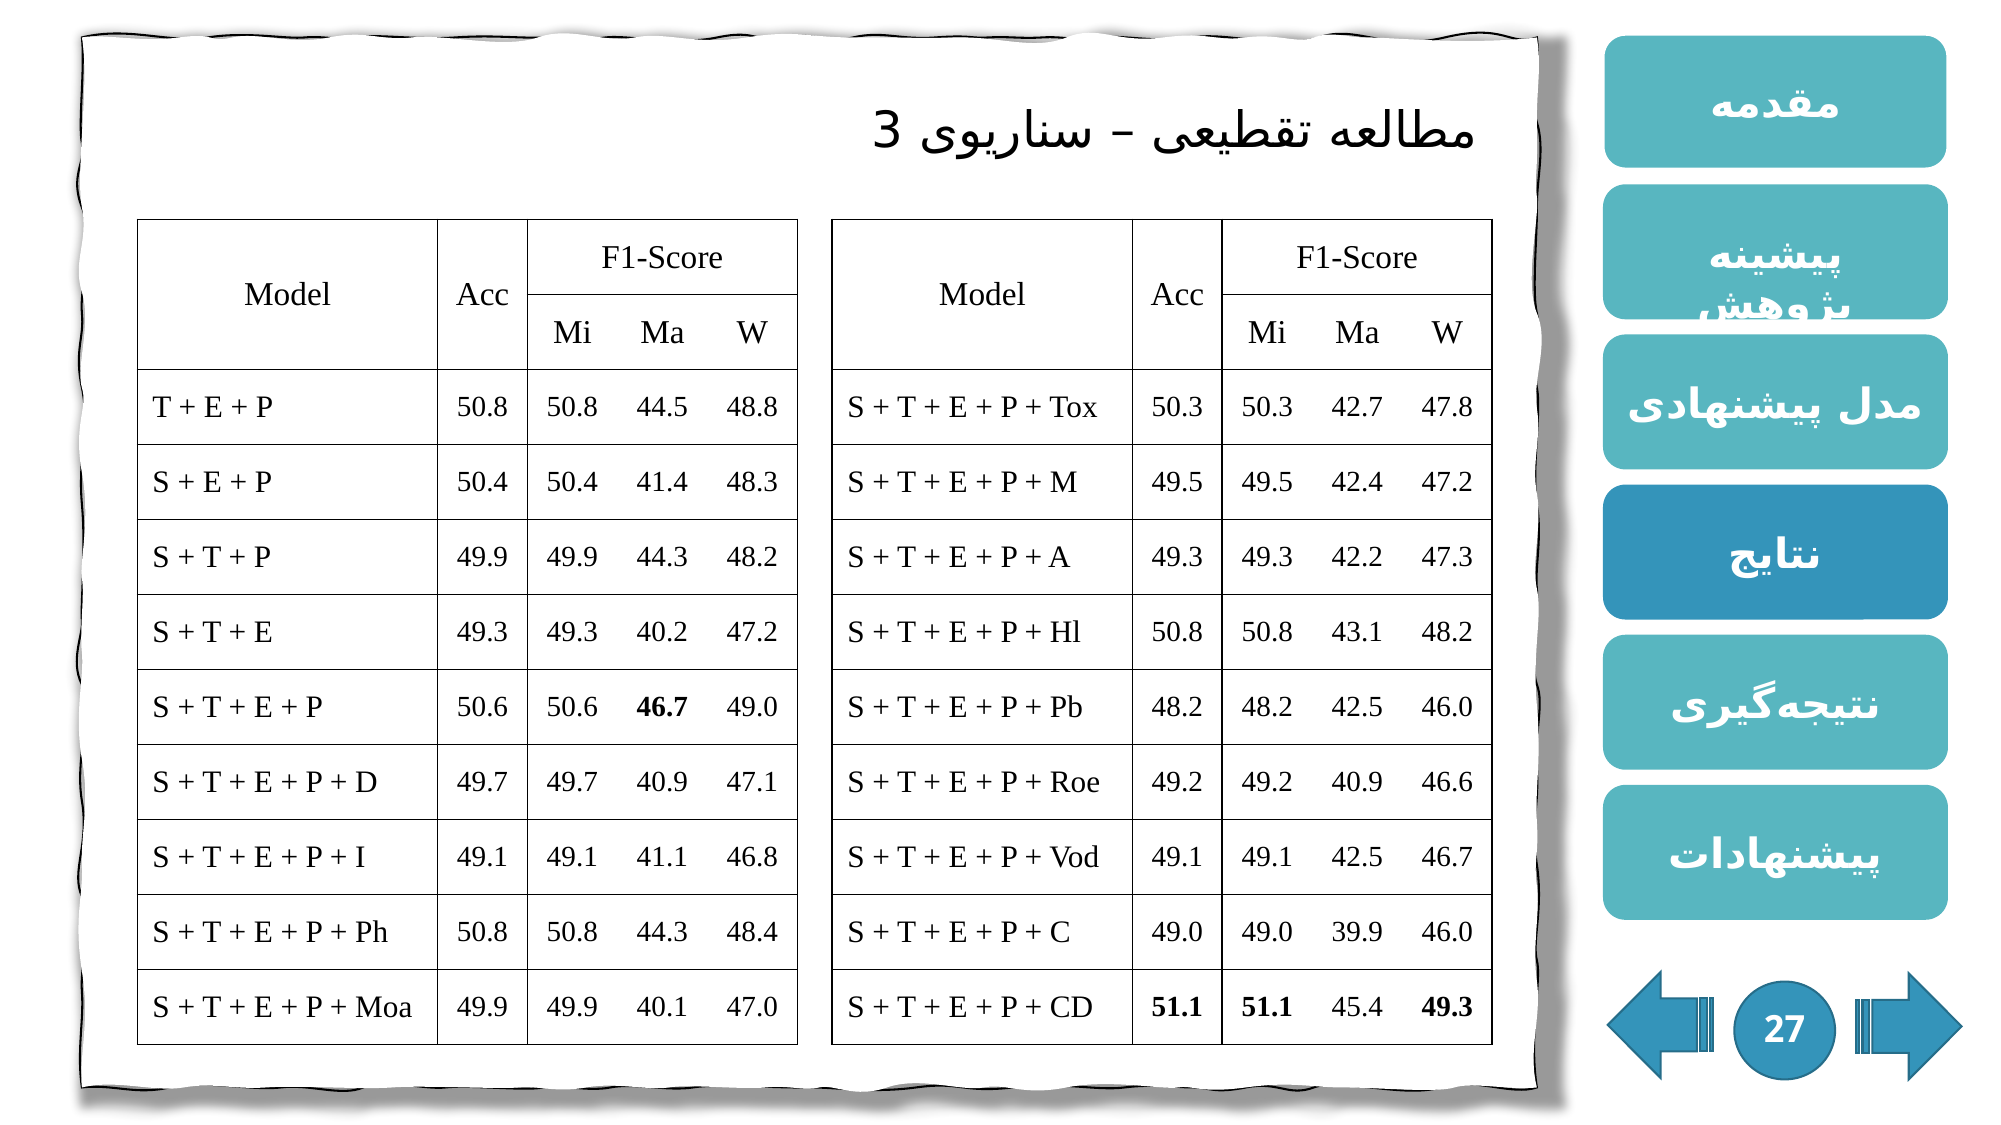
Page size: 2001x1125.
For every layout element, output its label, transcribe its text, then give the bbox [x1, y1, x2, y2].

table_cell 49.5 [1133, 445, 1221, 519]
table_cell 49.0 [1133, 895, 1221, 969]
table_cell 49.3 [1133, 520, 1221, 594]
table_cell S + E + P [138, 445, 437, 519]
table_cell Ma [617, 295, 707, 369]
table_cell W [707, 295, 797, 369]
table_cell 42.5 [1312, 820, 1402, 894]
table_cell S + T + P [138, 520, 437, 594]
table_cell 50.8 [438, 895, 527, 969]
table_cell S + T + E + P + Vod [833, 820, 1132, 894]
table_cell 44.5 [617, 370, 707, 444]
table_cell Mi [528, 295, 617, 369]
table_cell S + T + E + P + Hl [833, 595, 1132, 669]
table_cell 47.3 [1402, 520, 1491, 594]
table_cell Ma [1312, 295, 1402, 369]
table_cell S + T + E + P + Pb [833, 670, 1132, 744]
table_cell 44.3 [617, 895, 707, 969]
table_cell T + E + P [138, 370, 437, 444]
table_cell 50.6 [438, 670, 527, 744]
table_cell 49.3 [1402, 970, 1491, 1044]
title مطالعه تقطیعی – سناریوی 3 [137, 59, 1493, 204]
table_cell 44.3 [617, 520, 707, 594]
table_cell 41.4 [617, 445, 707, 519]
table_cell S + T + E + P + A [833, 520, 1132, 594]
table_header Acc [1133, 220, 1221, 369]
table_cell 47.0 [707, 970, 797, 1044]
table_cell 46.6 [1402, 745, 1491, 819]
table_cell Mi [1223, 295, 1312, 369]
table_cell 48.2 [1402, 595, 1491, 669]
table_cell S + T + E + P + CD [833, 970, 1132, 1044]
table_cell 47.2 [1402, 445, 1491, 519]
table_cell 49.7 [438, 745, 527, 819]
table_cell 50.8 [1133, 595, 1221, 669]
table_cell 46.7 [617, 670, 707, 744]
table_cell 50.6 [528, 670, 617, 744]
table_cell 48.8 [707, 370, 797, 444]
slide_number 27 [1741, 997, 1829, 1064]
table_cell S + T + E + P + M [833, 445, 1132, 519]
table_cell 49.3 [438, 595, 527, 669]
table_cell W [1402, 295, 1491, 369]
table_cell 46.8 [707, 820, 797, 894]
table_cell 40.9 [1312, 745, 1402, 819]
table_cell 49.9 [438, 970, 527, 1044]
table_cell 49.1 [1223, 820, 1312, 894]
table_cell 49.5 [1223, 445, 1312, 519]
table_cell 51.1 [1133, 970, 1221, 1044]
table_cell 47.8 [1402, 370, 1491, 444]
table_header F1-Score [1223, 220, 1491, 294]
table_cell 51.1 [1223, 970, 1312, 1044]
table_cell 49.3 [528, 595, 617, 669]
table_cell 48.2 [707, 520, 797, 594]
table_header Model [138, 220, 437, 369]
table_cell S + T + E + P [138, 670, 437, 744]
table_cell 46.0 [1402, 670, 1491, 744]
table_cell S + T + E + P + Ph [138, 895, 437, 969]
table_cell 42.4 [1312, 445, 1402, 519]
table_cell 48.2 [1223, 670, 1312, 744]
table_cell 42.5 [1312, 670, 1402, 744]
table_cell 49.1 [1133, 820, 1221, 894]
table_cell 45.4 [1312, 970, 1402, 1044]
table_cell S + T + E + P + Moa [138, 970, 437, 1044]
table_cell 49.2 [1133, 745, 1221, 819]
table_cell 49.2 [1223, 745, 1312, 819]
table_cell 47.1 [707, 745, 797, 819]
table_cell 49.0 [707, 670, 797, 744]
table_cell 47.2 [707, 595, 797, 669]
table_header F1-Score [528, 220, 797, 294]
table_cell 49.7 [528, 745, 617, 819]
table_header Model [833, 220, 1132, 369]
table_cell 48.3 [707, 445, 797, 519]
table_cell S + T + E [138, 595, 437, 669]
table_cell 50.3 [1133, 370, 1221, 444]
table_cell S + T + E + P + Roe [833, 745, 1132, 819]
table_cell 48.2 [1133, 670, 1221, 744]
table_cell 40.2 [617, 595, 707, 669]
table_header Acc [438, 220, 527, 369]
table_cell 49.1 [438, 820, 527, 894]
table_cell 39.9 [1312, 895, 1402, 969]
table_cell 50.8 [528, 895, 617, 969]
table_cell 43.1 [1312, 595, 1402, 669]
table_cell 40.1 [617, 970, 707, 1044]
table_cell 49.9 [438, 520, 527, 594]
table_cell 46.7 [1402, 820, 1491, 894]
table_cell S + T + E + P + D [138, 745, 437, 819]
table_cell 49.9 [528, 520, 617, 594]
table_cell 50.4 [438, 445, 527, 519]
table_cell 50.8 [438, 370, 527, 444]
table_cell 50.3 [1223, 370, 1312, 444]
table_cell 42.2 [1312, 520, 1402, 594]
table_cell 49.3 [1223, 520, 1312, 594]
table_cell 49.1 [528, 820, 617, 894]
table_cell S + T + E + P + C [833, 895, 1132, 969]
table_cell S + T + E + P + I [138, 820, 437, 894]
table_cell 48.4 [707, 895, 797, 969]
table_cell 49.0 [1223, 895, 1312, 969]
table_cell 50.8 [1223, 595, 1312, 669]
table_cell 50.4 [528, 445, 617, 519]
table_cell 50.8 [528, 370, 617, 444]
table_cell 42.7 [1312, 370, 1402, 444]
table_cell S + T + E + P + Tox [833, 370, 1132, 444]
table_cell 40.9 [617, 745, 707, 819]
table_cell 41.1 [617, 820, 707, 894]
table_cell 49.9 [528, 970, 617, 1044]
table_cell 46.0 [1402, 895, 1491, 969]
